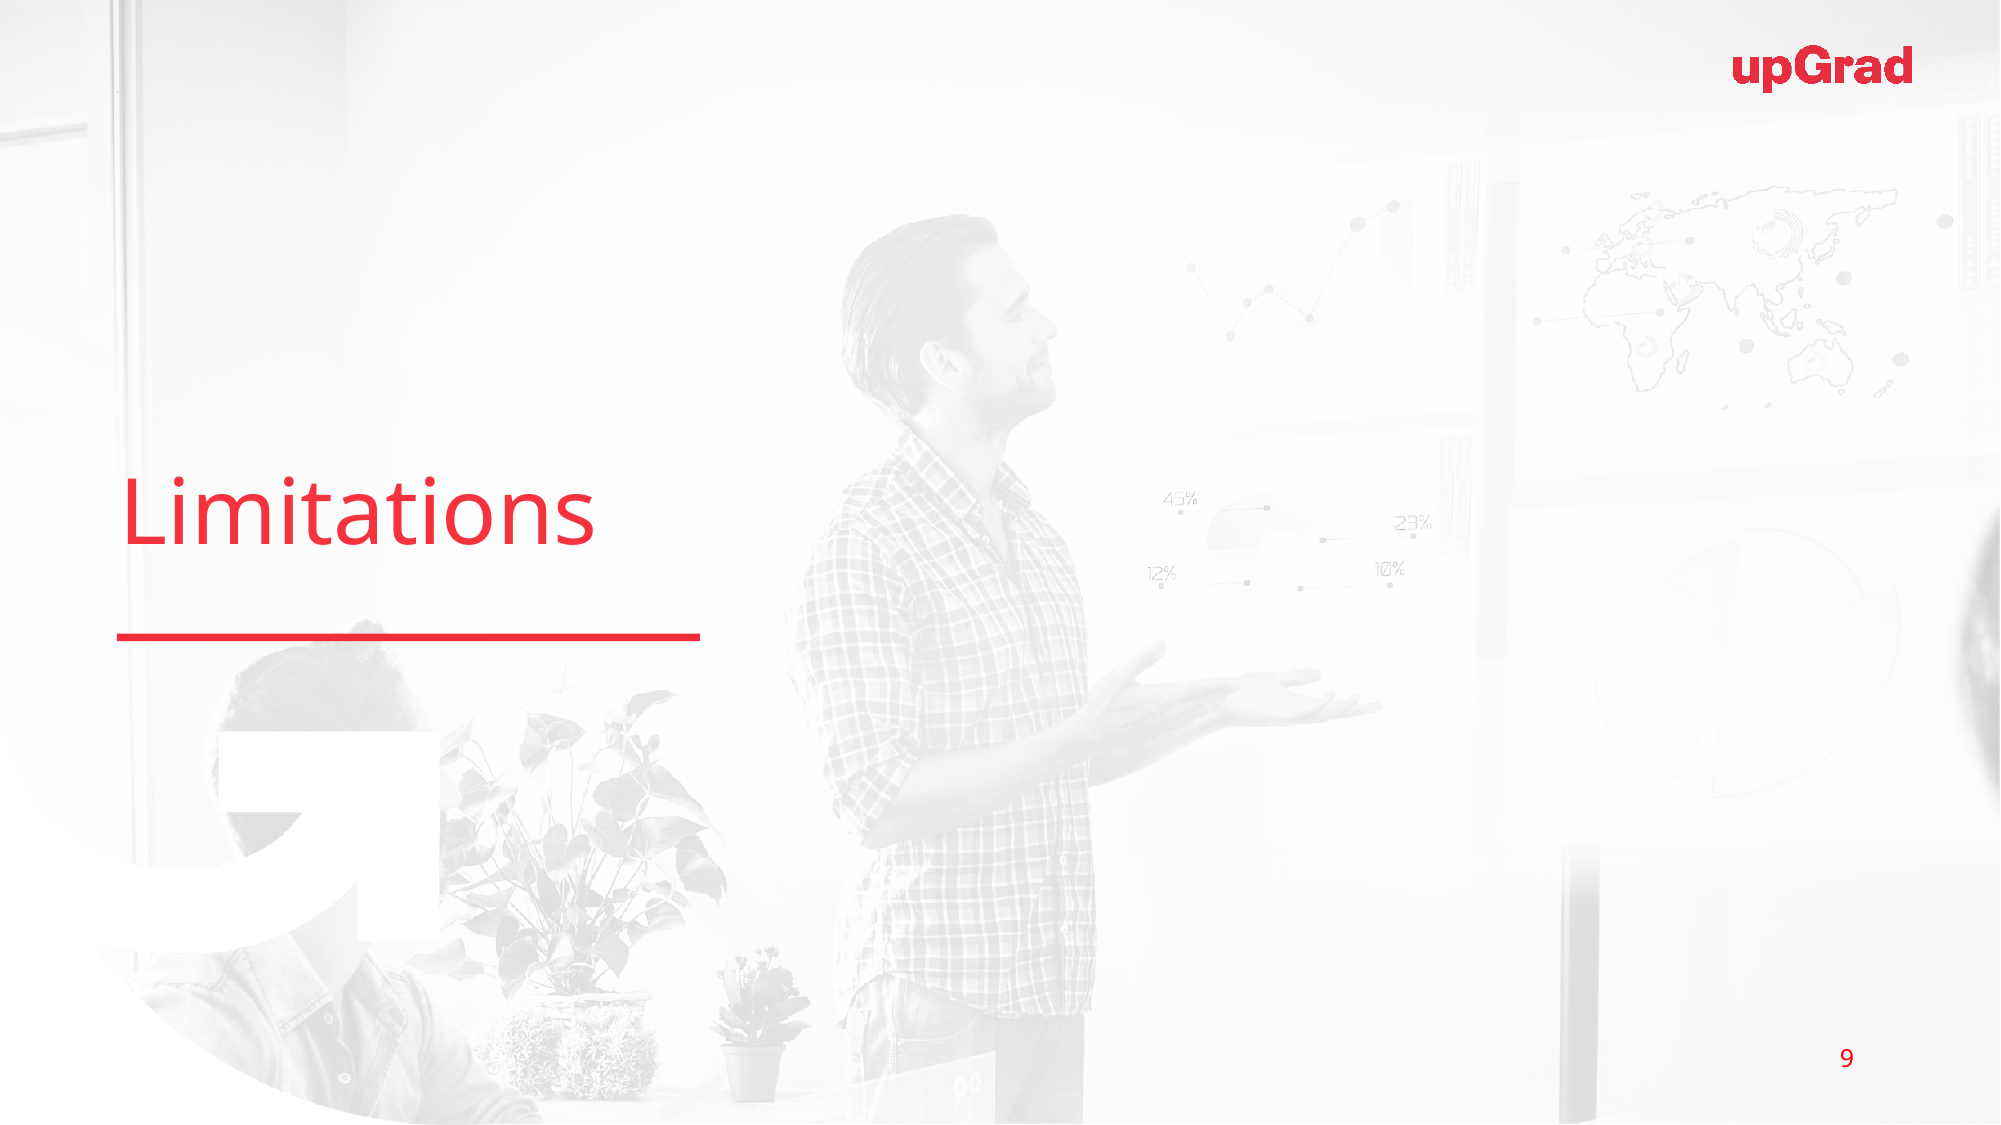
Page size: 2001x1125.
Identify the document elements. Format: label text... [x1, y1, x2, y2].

picture [1732, 44, 1912, 93]
text_box [116, 633, 700, 642]
text_box [139, 1042, 590, 1103]
text_box 9 [1424, 1042, 1875, 1103]
text_box [0, 0, 2000, 1125]
text_box Limitations [104, 381, 1688, 649]
